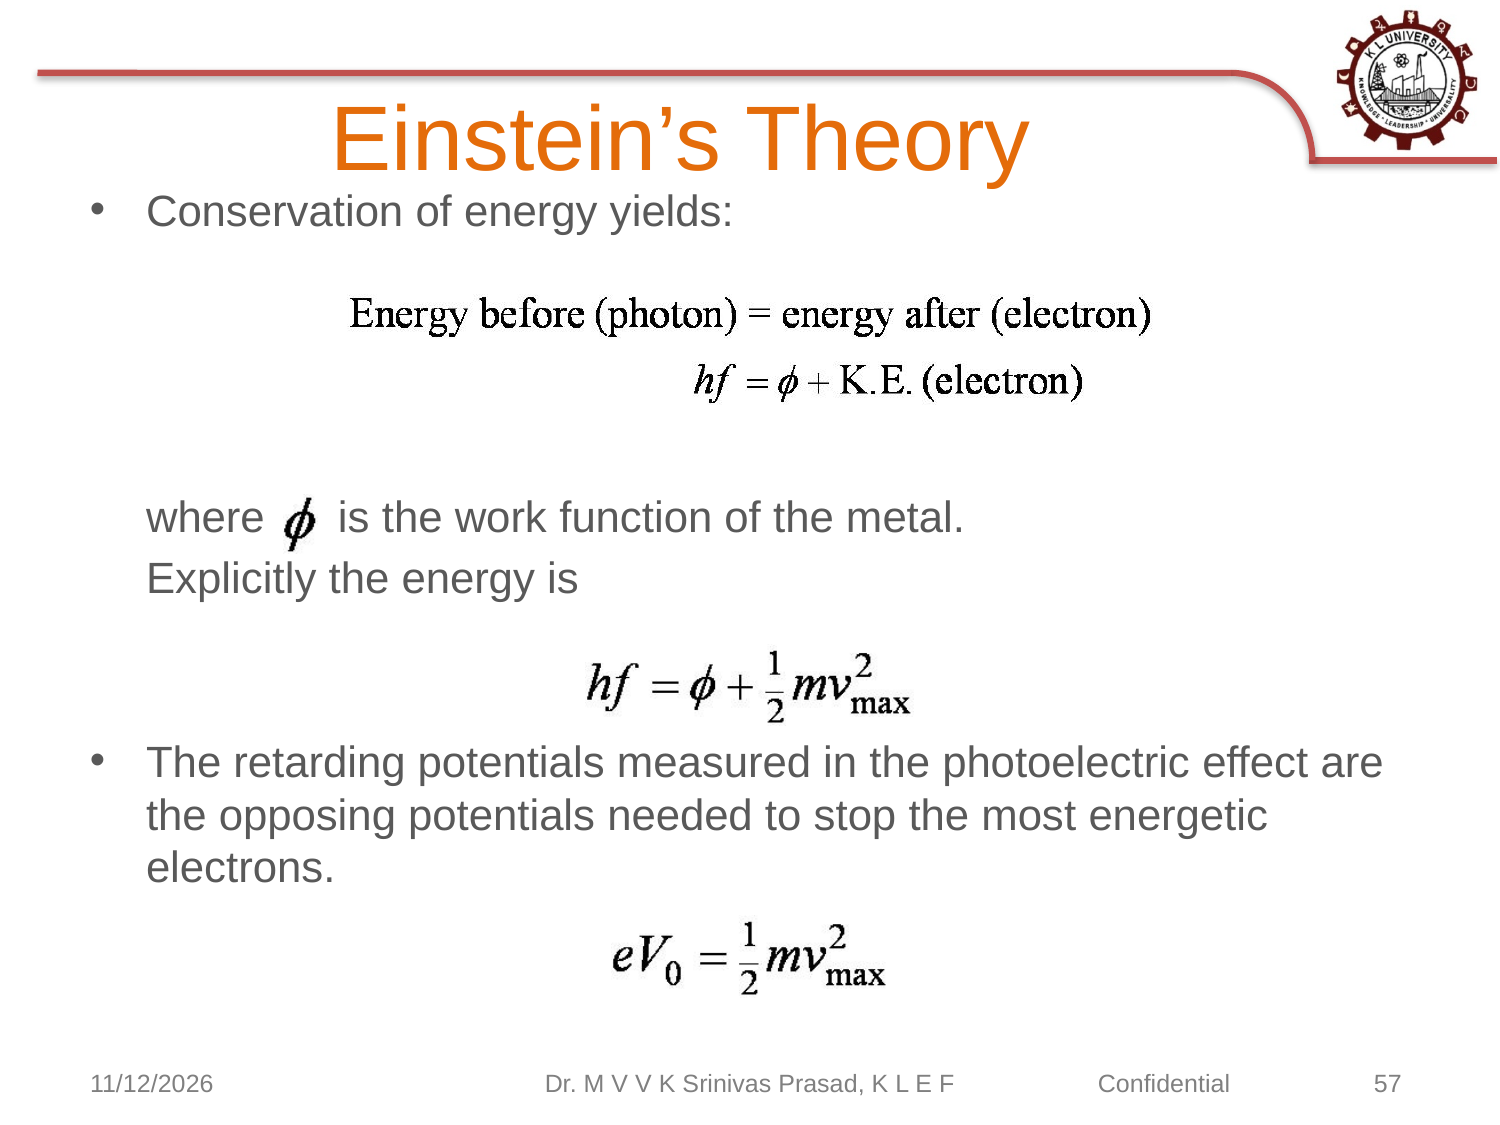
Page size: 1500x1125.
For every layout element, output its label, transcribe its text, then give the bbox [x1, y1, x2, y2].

picture [692, 360, 1084, 405]
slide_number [75, 1052, 425, 1113]
slide_number 57 [1074, 1052, 1425, 1113]
picture [1333, 5, 1481, 154]
picture [585, 643, 915, 726]
picture [283, 494, 318, 555]
footer Dr. M V V K Srinivas Prasad, K L E F [512, 1052, 988, 1113]
title Einstein’s Theory [74, 79, 1288, 188]
picture [611, 915, 889, 998]
picture [347, 294, 1153, 339]
list Conservation of energy yields: where is the work function of the metal. Explicitly the energy is The retarding potentials measured in the photoelectric effect are the opposing potentials needed to stop the most energetic electrons. [74, 174, 1425, 1001]
